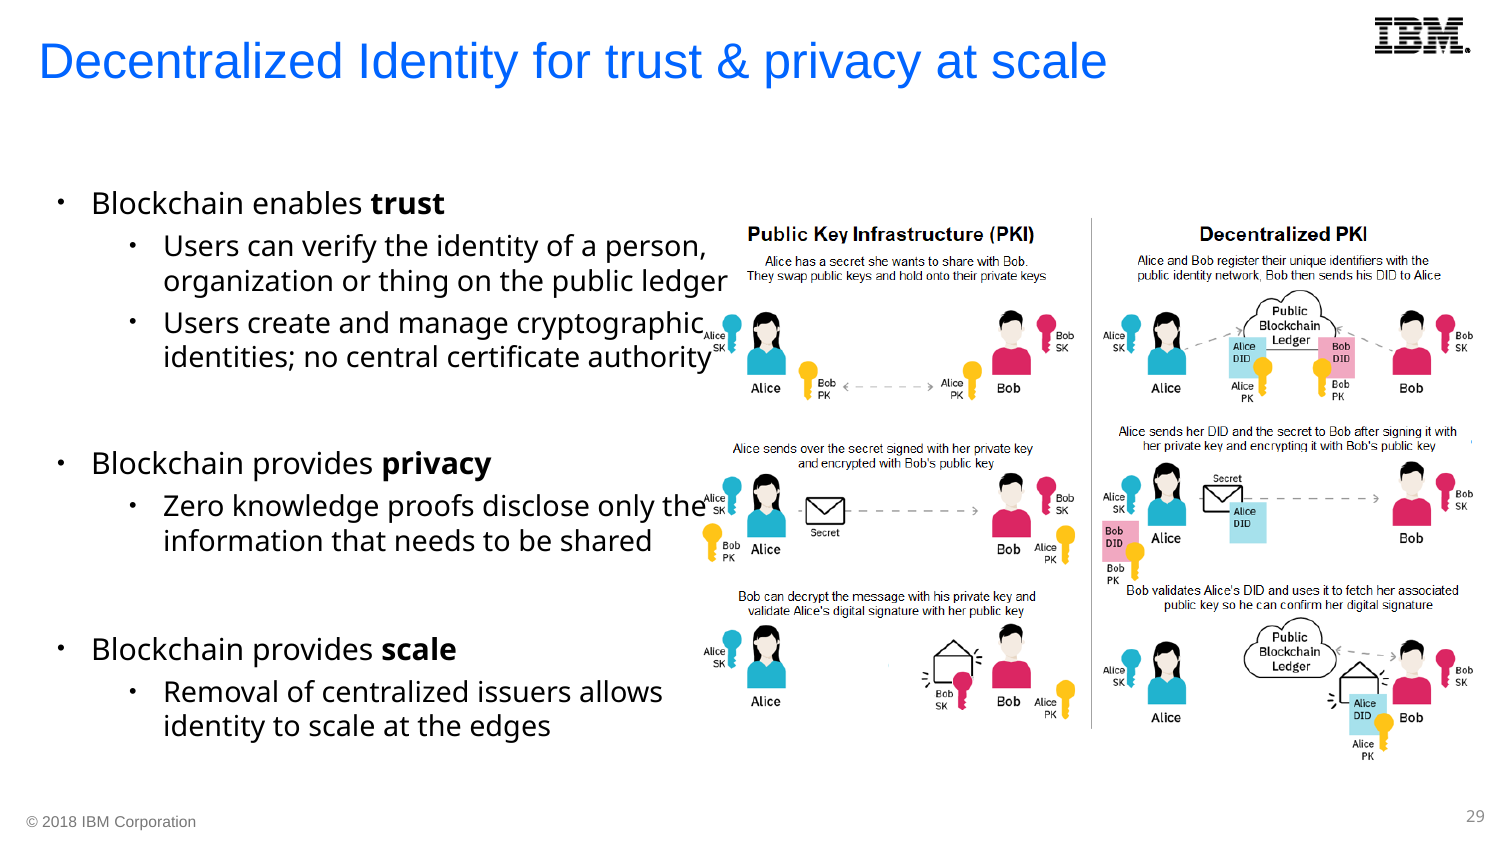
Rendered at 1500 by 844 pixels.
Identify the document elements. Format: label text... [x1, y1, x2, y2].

text_box Decentralized Identity for trust & privacy at scale [35, 25, 1141, 92]
list Blockchain enables trust Users can verify the identity of a person, organization or thing on the public ledger Users create and manage cryptographic identities; no central certificate authority Blockchain provides privacy Zero knowledge proofs disclose only the information that needs to be shared Blockchain provides scale Removal of centralized issuers allows identity to scale at the edges [42, 176, 752, 777]
picture [672, 185, 1500, 767]
text_box 29 [1149, 795, 1500, 841]
picture [1375, 17, 1471, 54]
